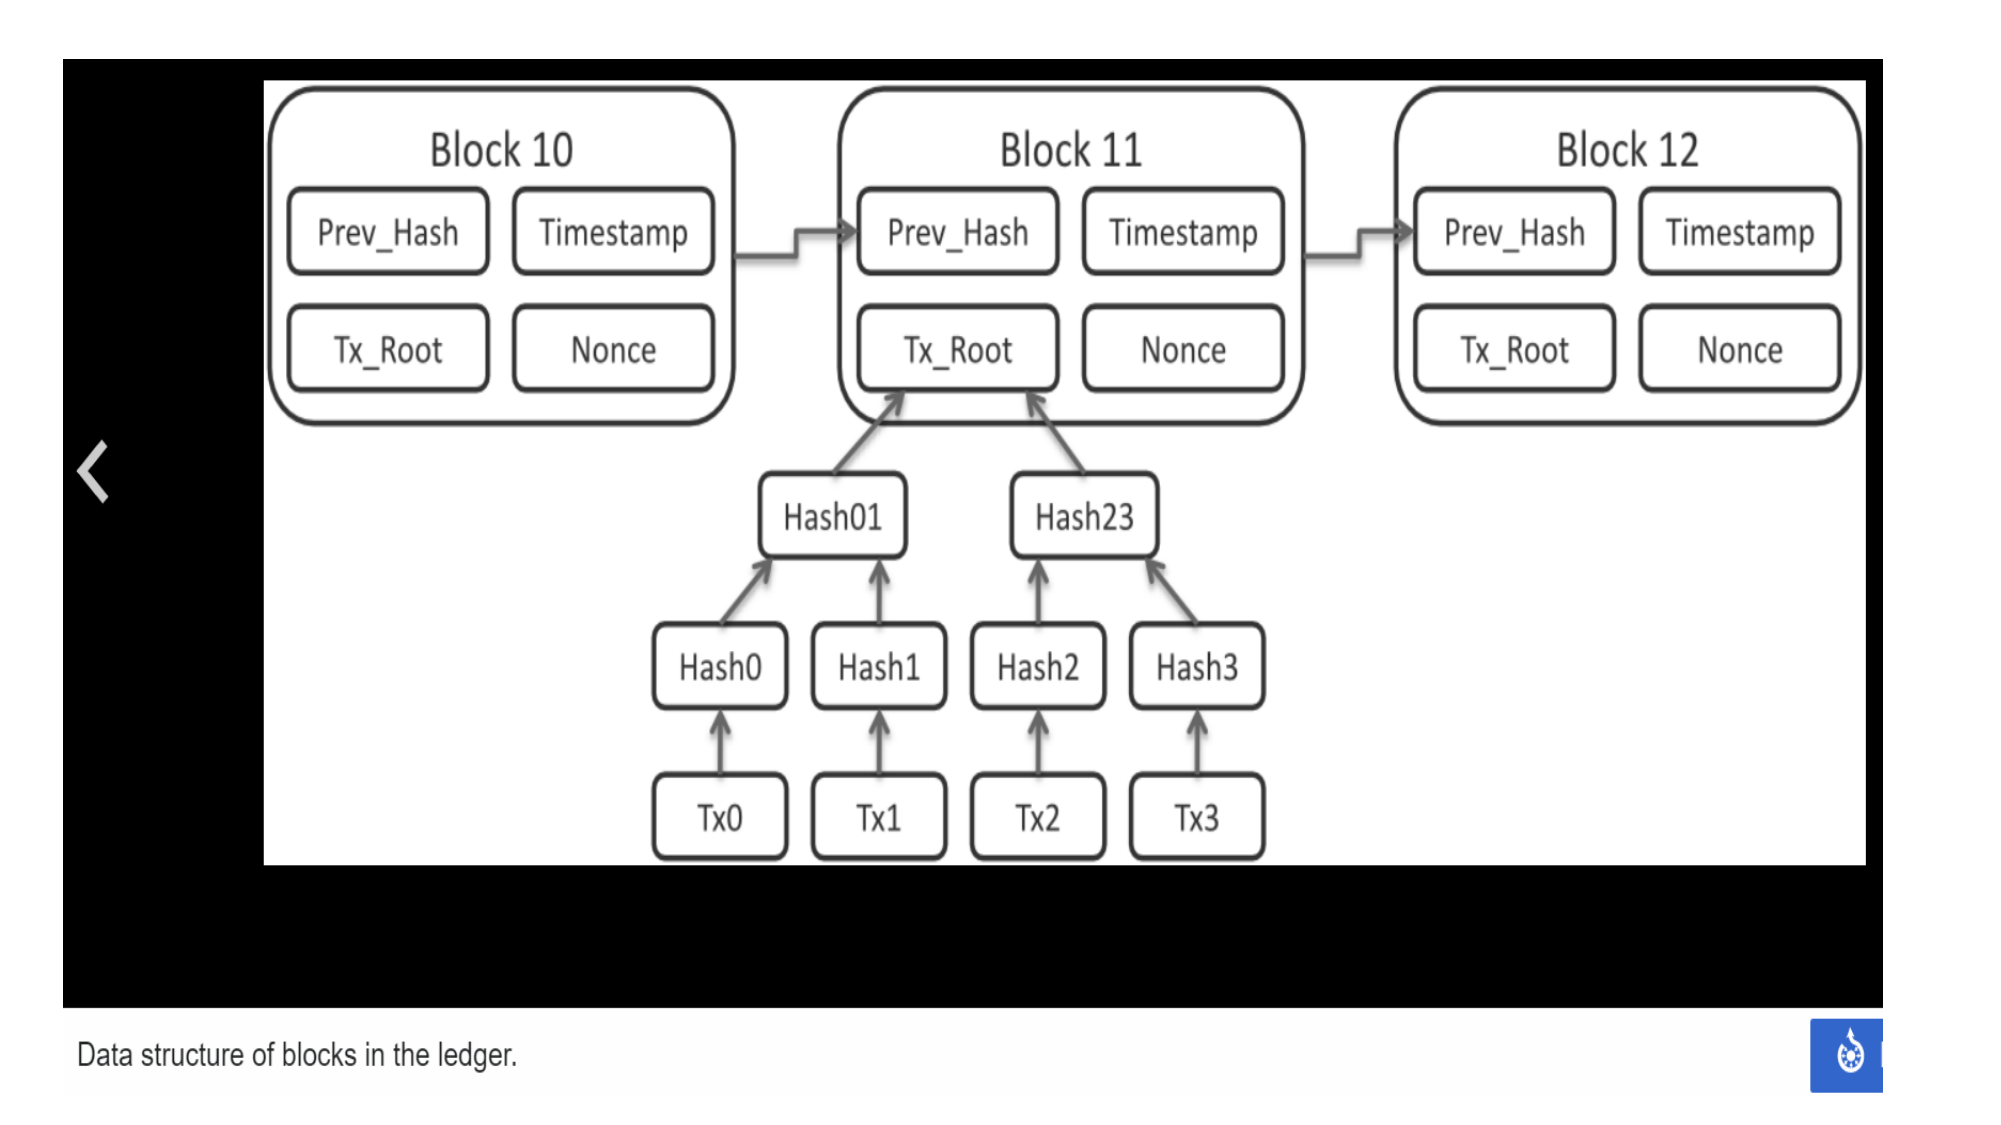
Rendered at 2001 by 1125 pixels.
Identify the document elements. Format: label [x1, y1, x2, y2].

list [62, 59, 1883, 1097]
